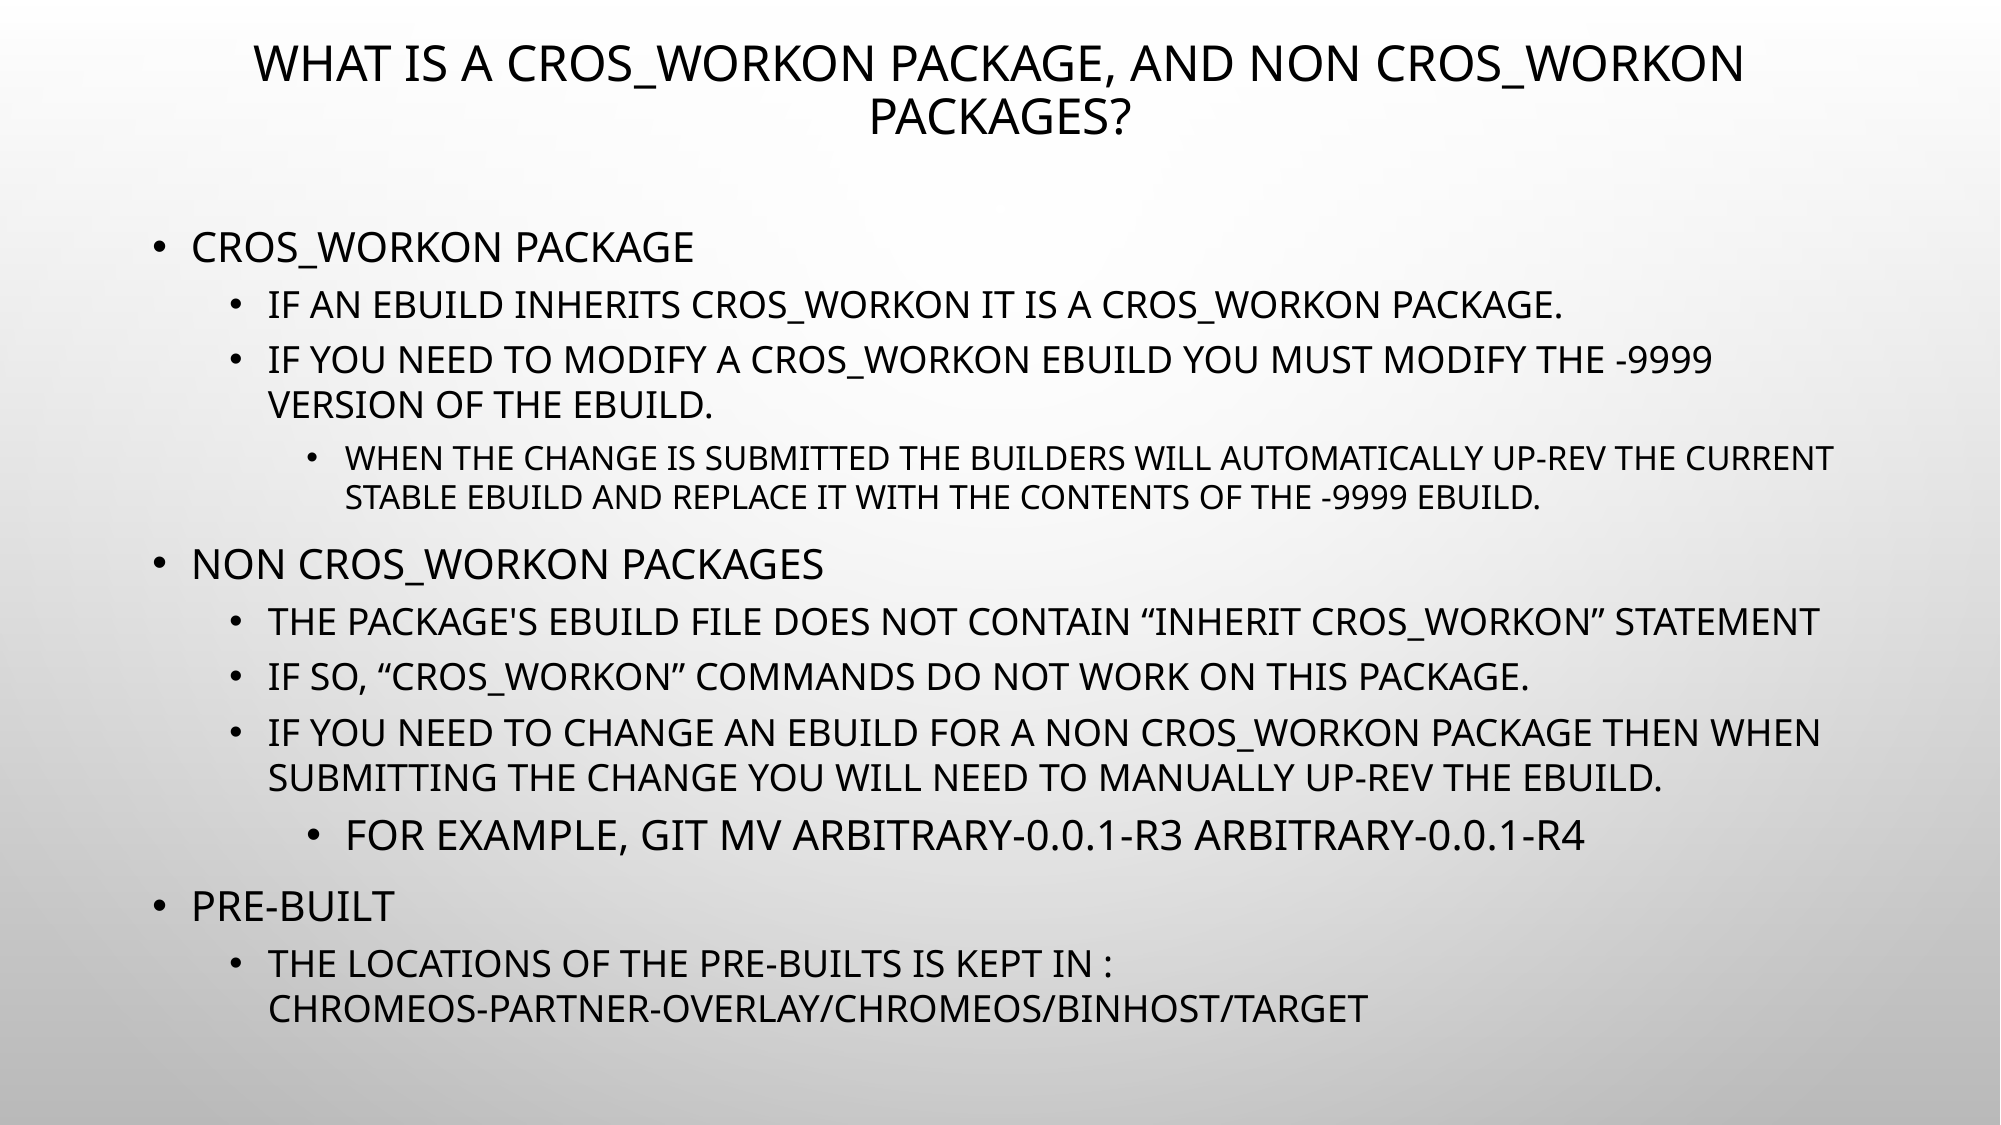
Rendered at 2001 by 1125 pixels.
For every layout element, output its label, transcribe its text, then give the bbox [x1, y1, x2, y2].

picture [0, 0, 2000, 1125]
title What is a cros_workon package, and non cros_workon packages? [137, 30, 1863, 154]
list cros_workon package If an ebuild inherits cros_workon it is a cros_workon package. If you need to modify a cros_workon ebuild you must modify the -9999 version of the ebuild. When the change is submitted the builders will automatically up-rev the current stable ebuild and replace it with the contents of the -9999 ebuild. Non cros_workon packages The package's ebuild file DOES NOT contain “inherit cros_workon” statement If so, “cros_workon” commands DO NOT work on this package. If you need to change an ebuild for a non cros_workon package then when submitting the change you will need to manually up-rev the ebuild. For example, git mv arbitrary-0.0.1-r3 arbitrary-0.0.1-r4 Pre-built The locations of the pre-builts is kept in : chromeos-partner-overlay/chromeos/binhost/target [137, 213, 1863, 1104]
